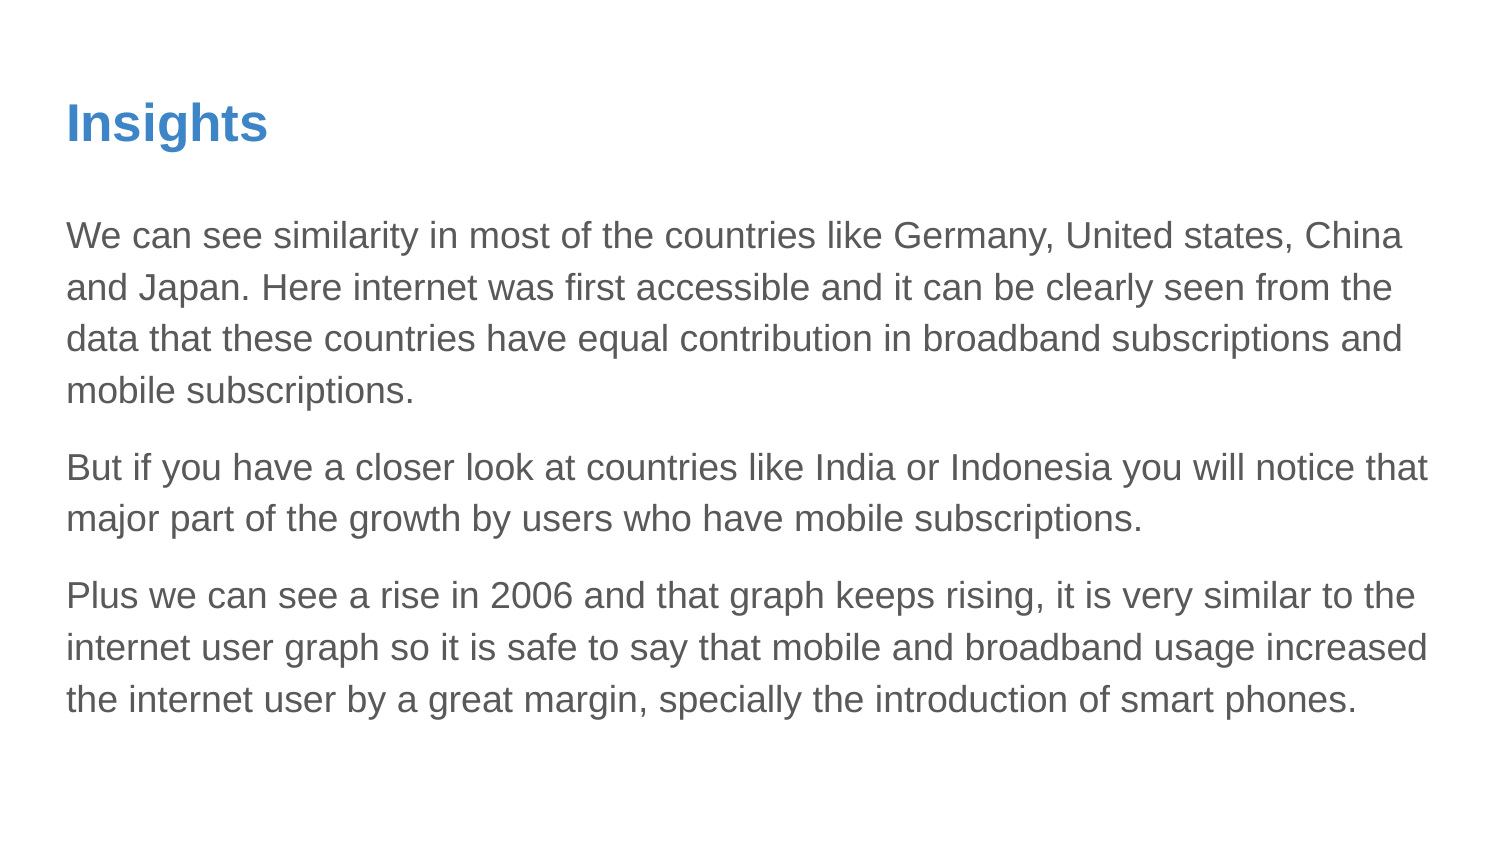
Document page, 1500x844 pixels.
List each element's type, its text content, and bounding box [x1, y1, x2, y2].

title Insights [51, 72, 1449, 167]
list We can see similarity in most of the countries like Germany, United states, China and Japan. Here internet was first accessible and it can be clearly seen from the data that these countries have equal contribution in broadband subscriptions and mobile subscriptions. But if you have a closer look at countries like India or Indonesia you will notice that major part of the growth by users who have mobile subscriptions. Plus we can see a rise in 2006 and that graph keeps rising, it is very similar to the internet user graph so it is safe to say that mobile and broadband usage increased the internet user by a great margin, specially the introduction of smart phones. [51, 189, 1449, 750]
